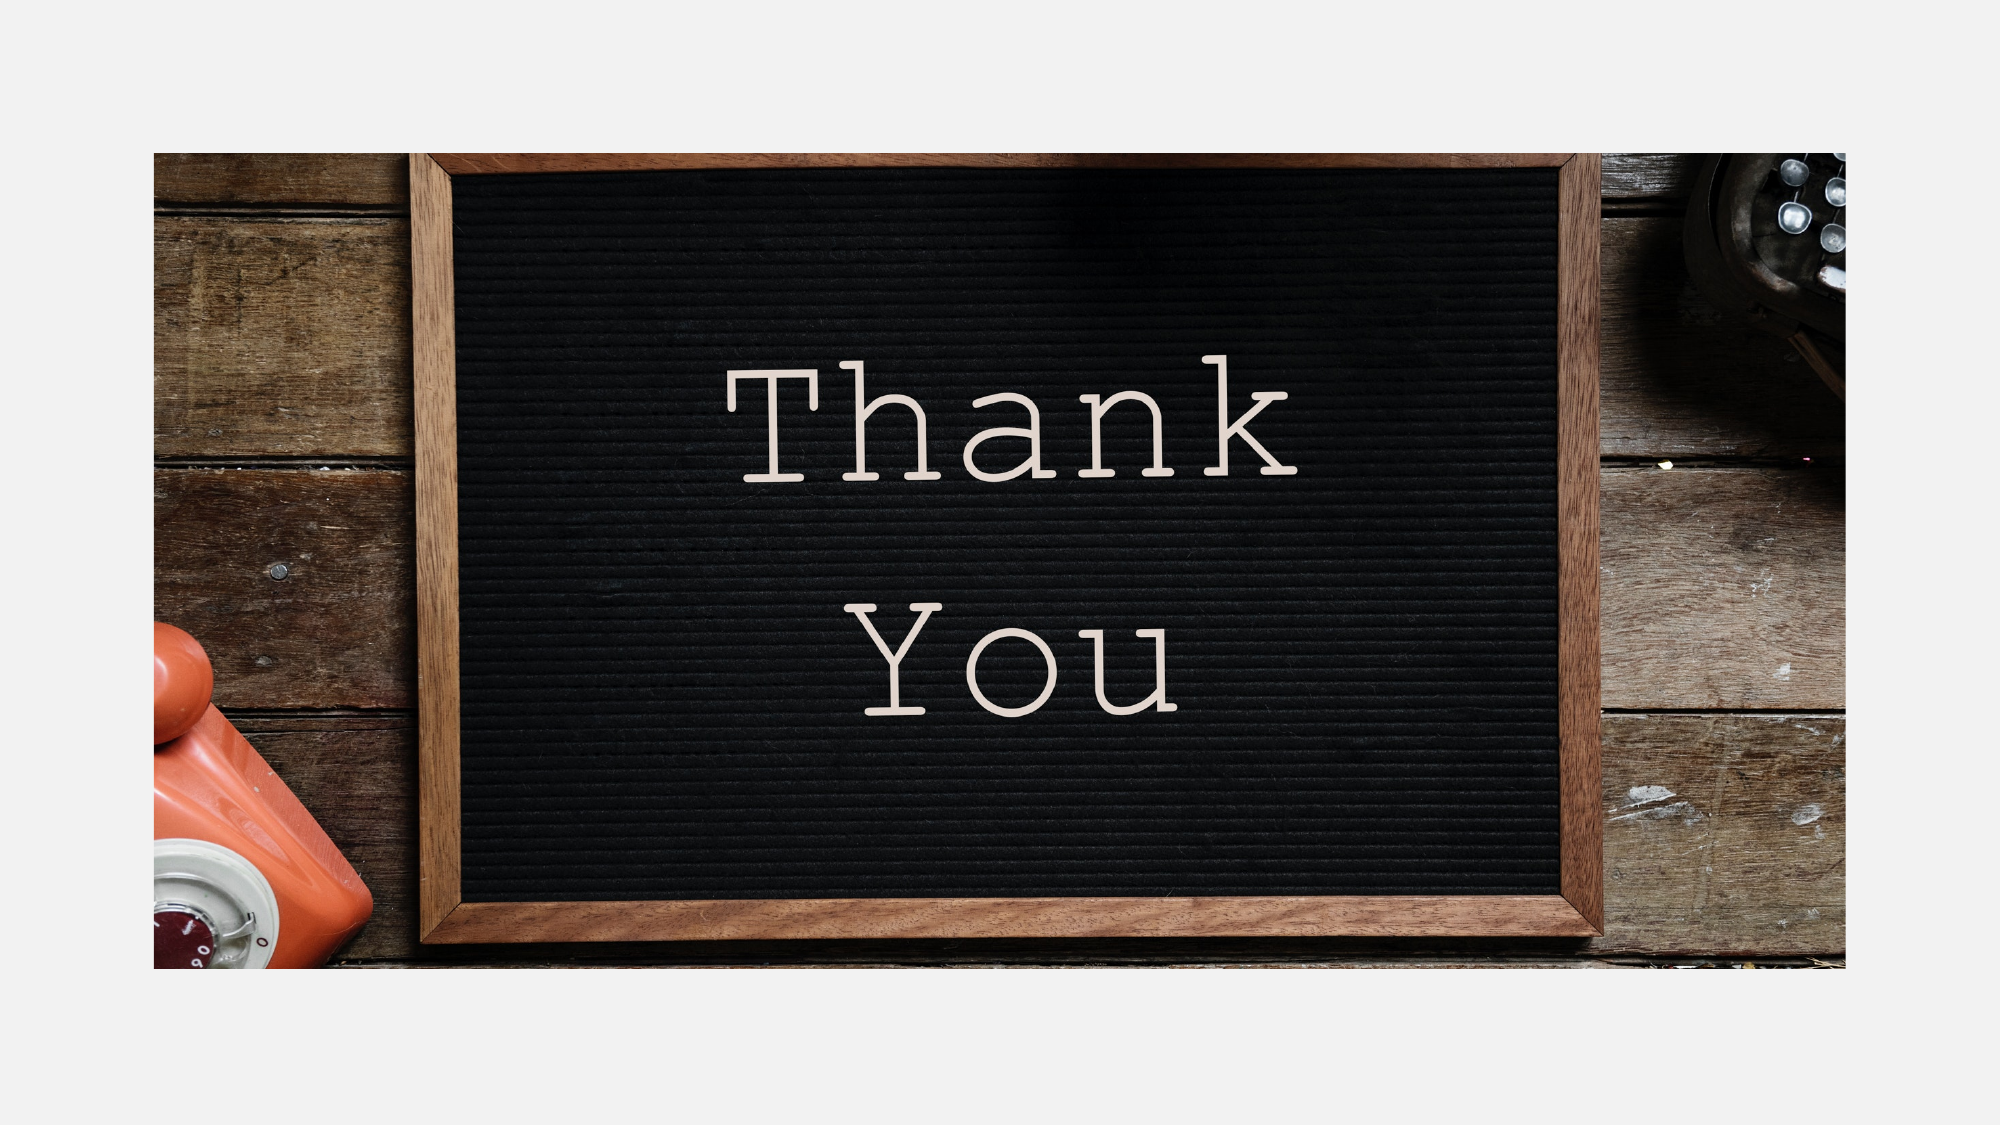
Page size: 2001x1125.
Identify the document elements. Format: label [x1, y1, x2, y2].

picture [153, 153, 1846, 969]
